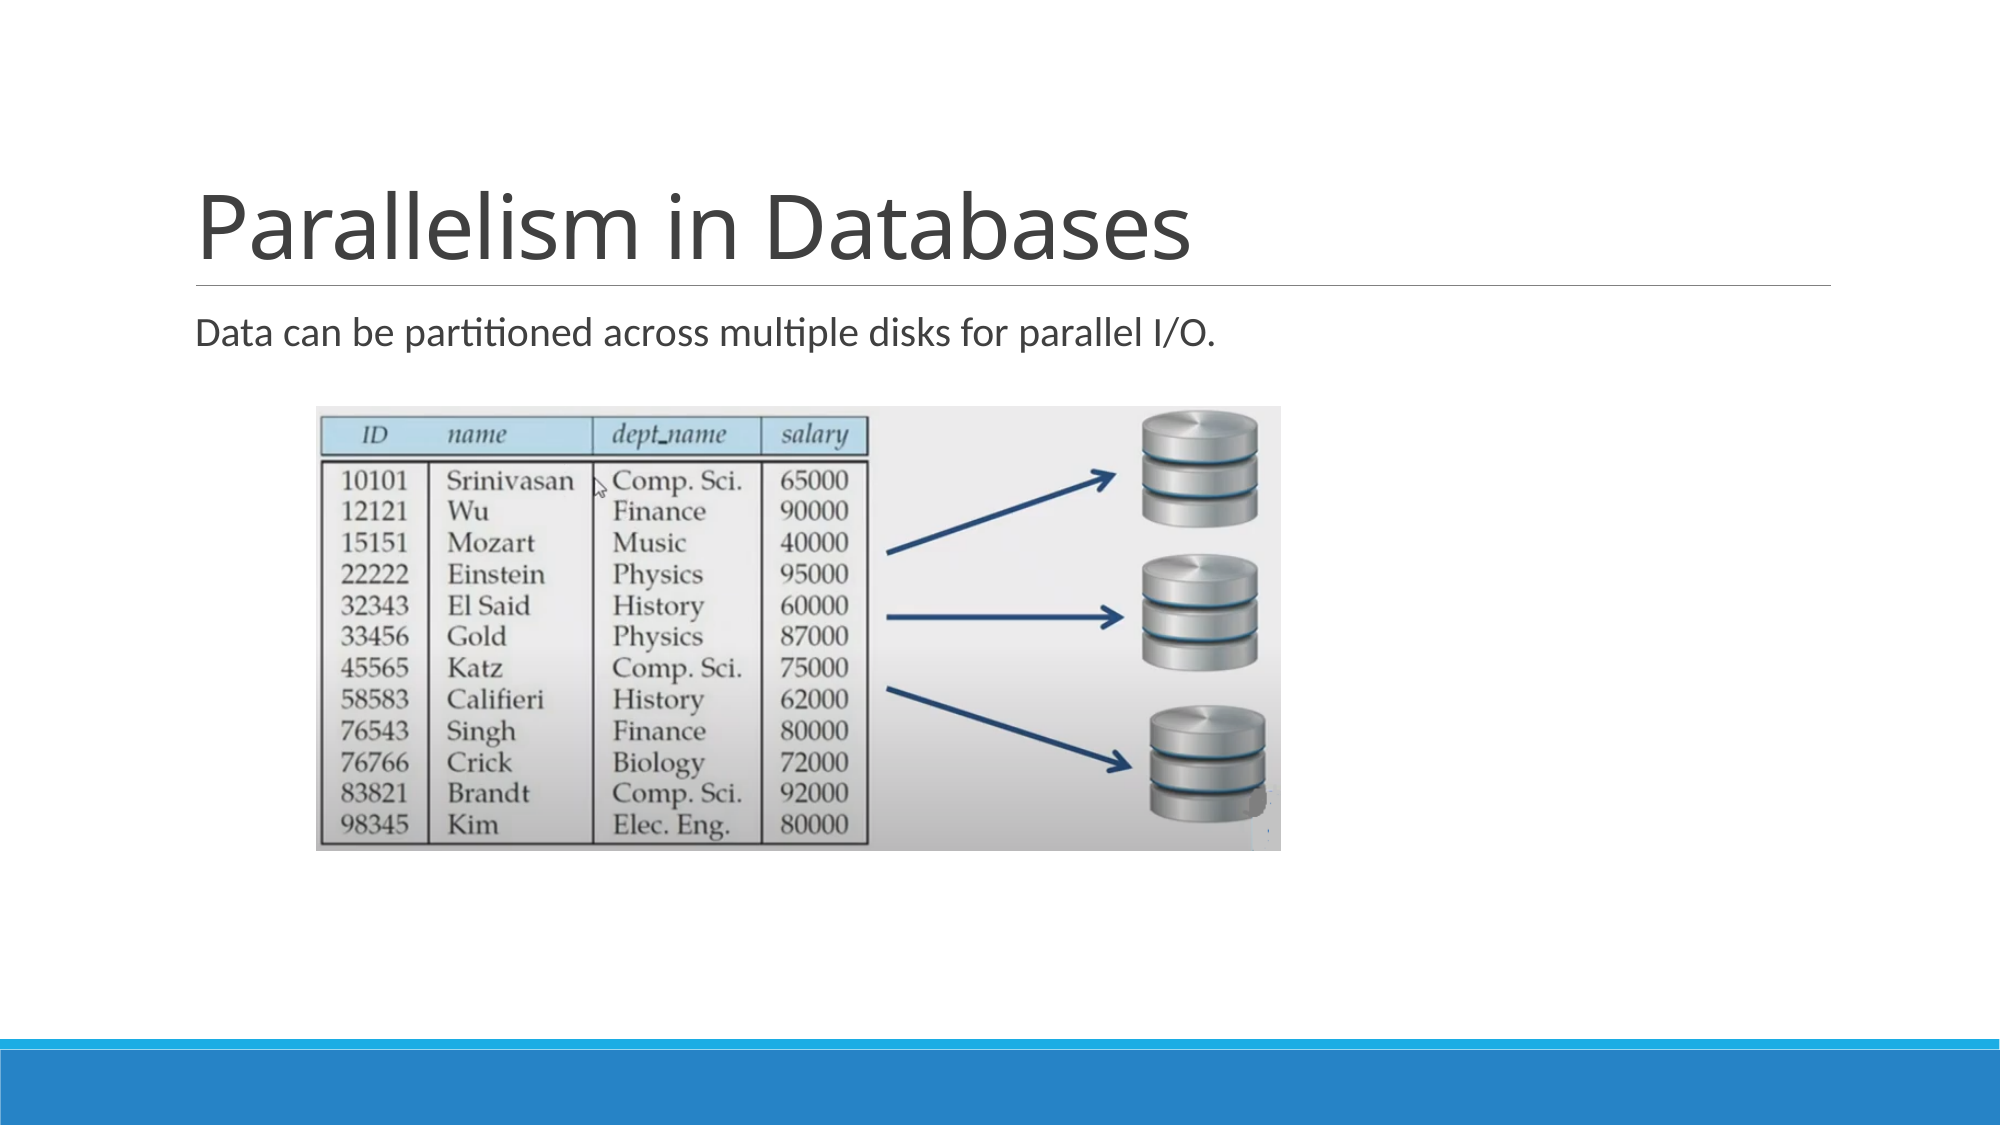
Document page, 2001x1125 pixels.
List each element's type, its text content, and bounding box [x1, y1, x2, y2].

title Parallelism in Databases [180, 47, 1830, 285]
picture [315, 406, 1282, 852]
list Data can be partitioned across multiple disks for parallel I/O. [180, 302, 1842, 1041]
